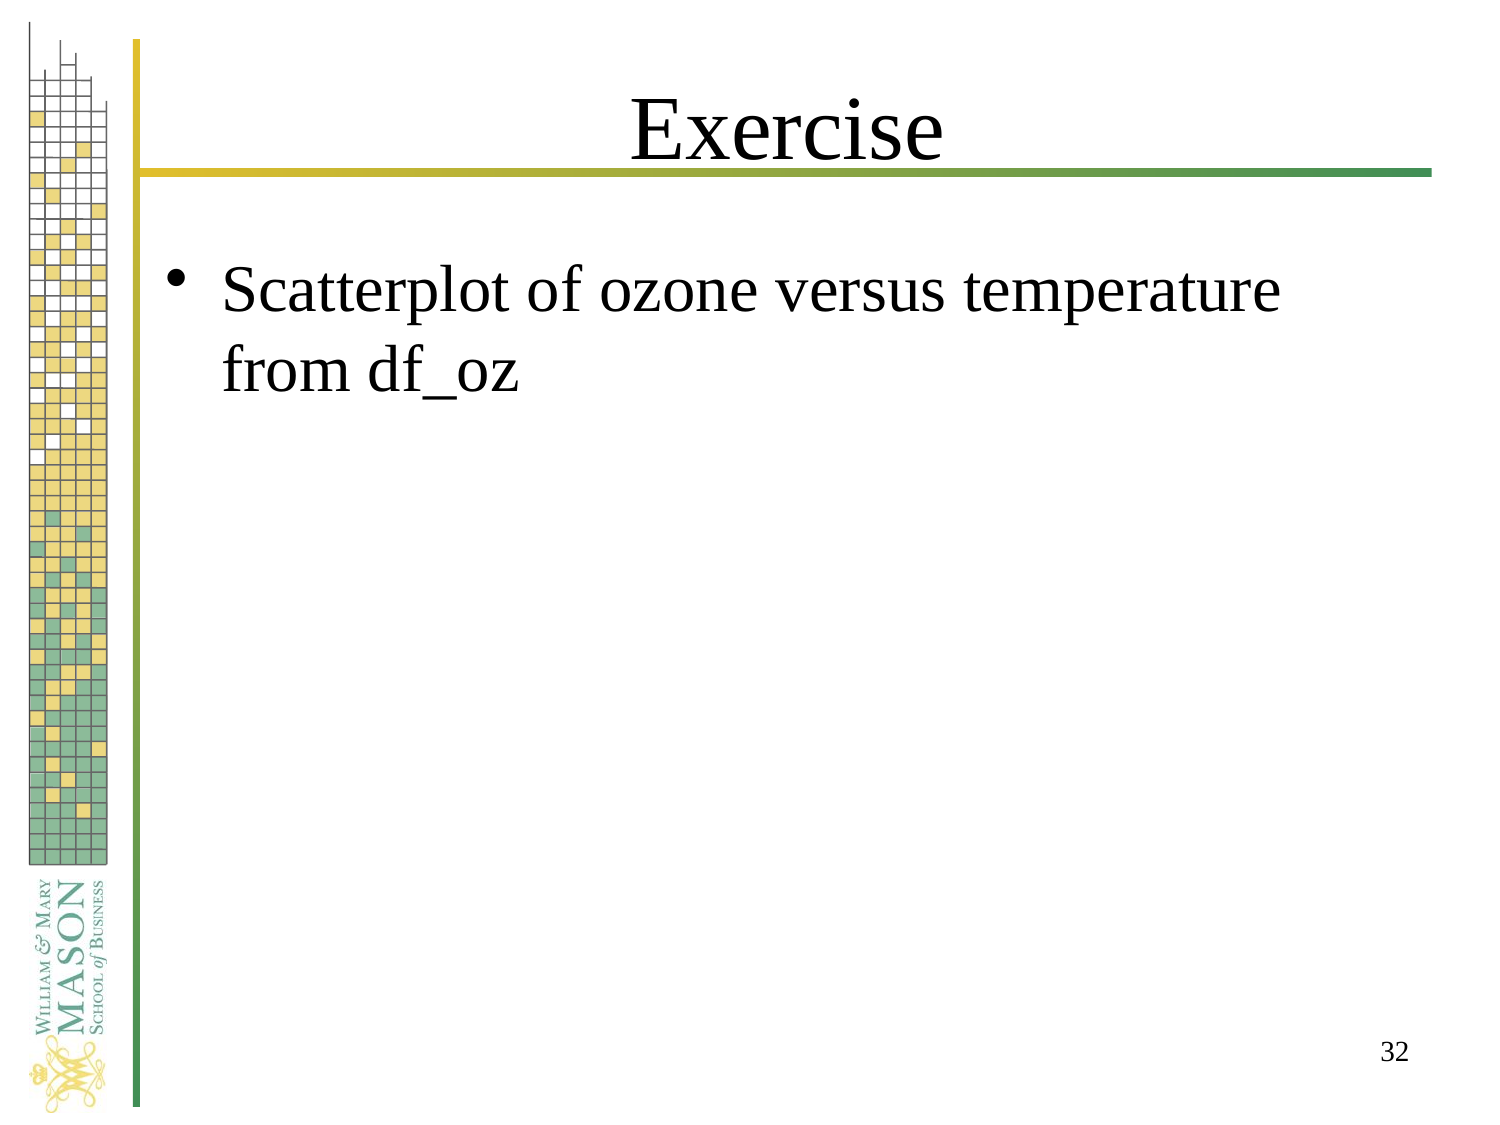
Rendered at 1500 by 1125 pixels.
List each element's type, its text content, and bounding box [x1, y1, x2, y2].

slide_number 32 [1048, 1024, 1426, 1103]
slide_number 70 [29, 879, 107, 1113]
title Exercise [150, 45, 1425, 200]
list Scatterplot of ozone versus temperature from df_oz [150, 237, 1425, 1005]
